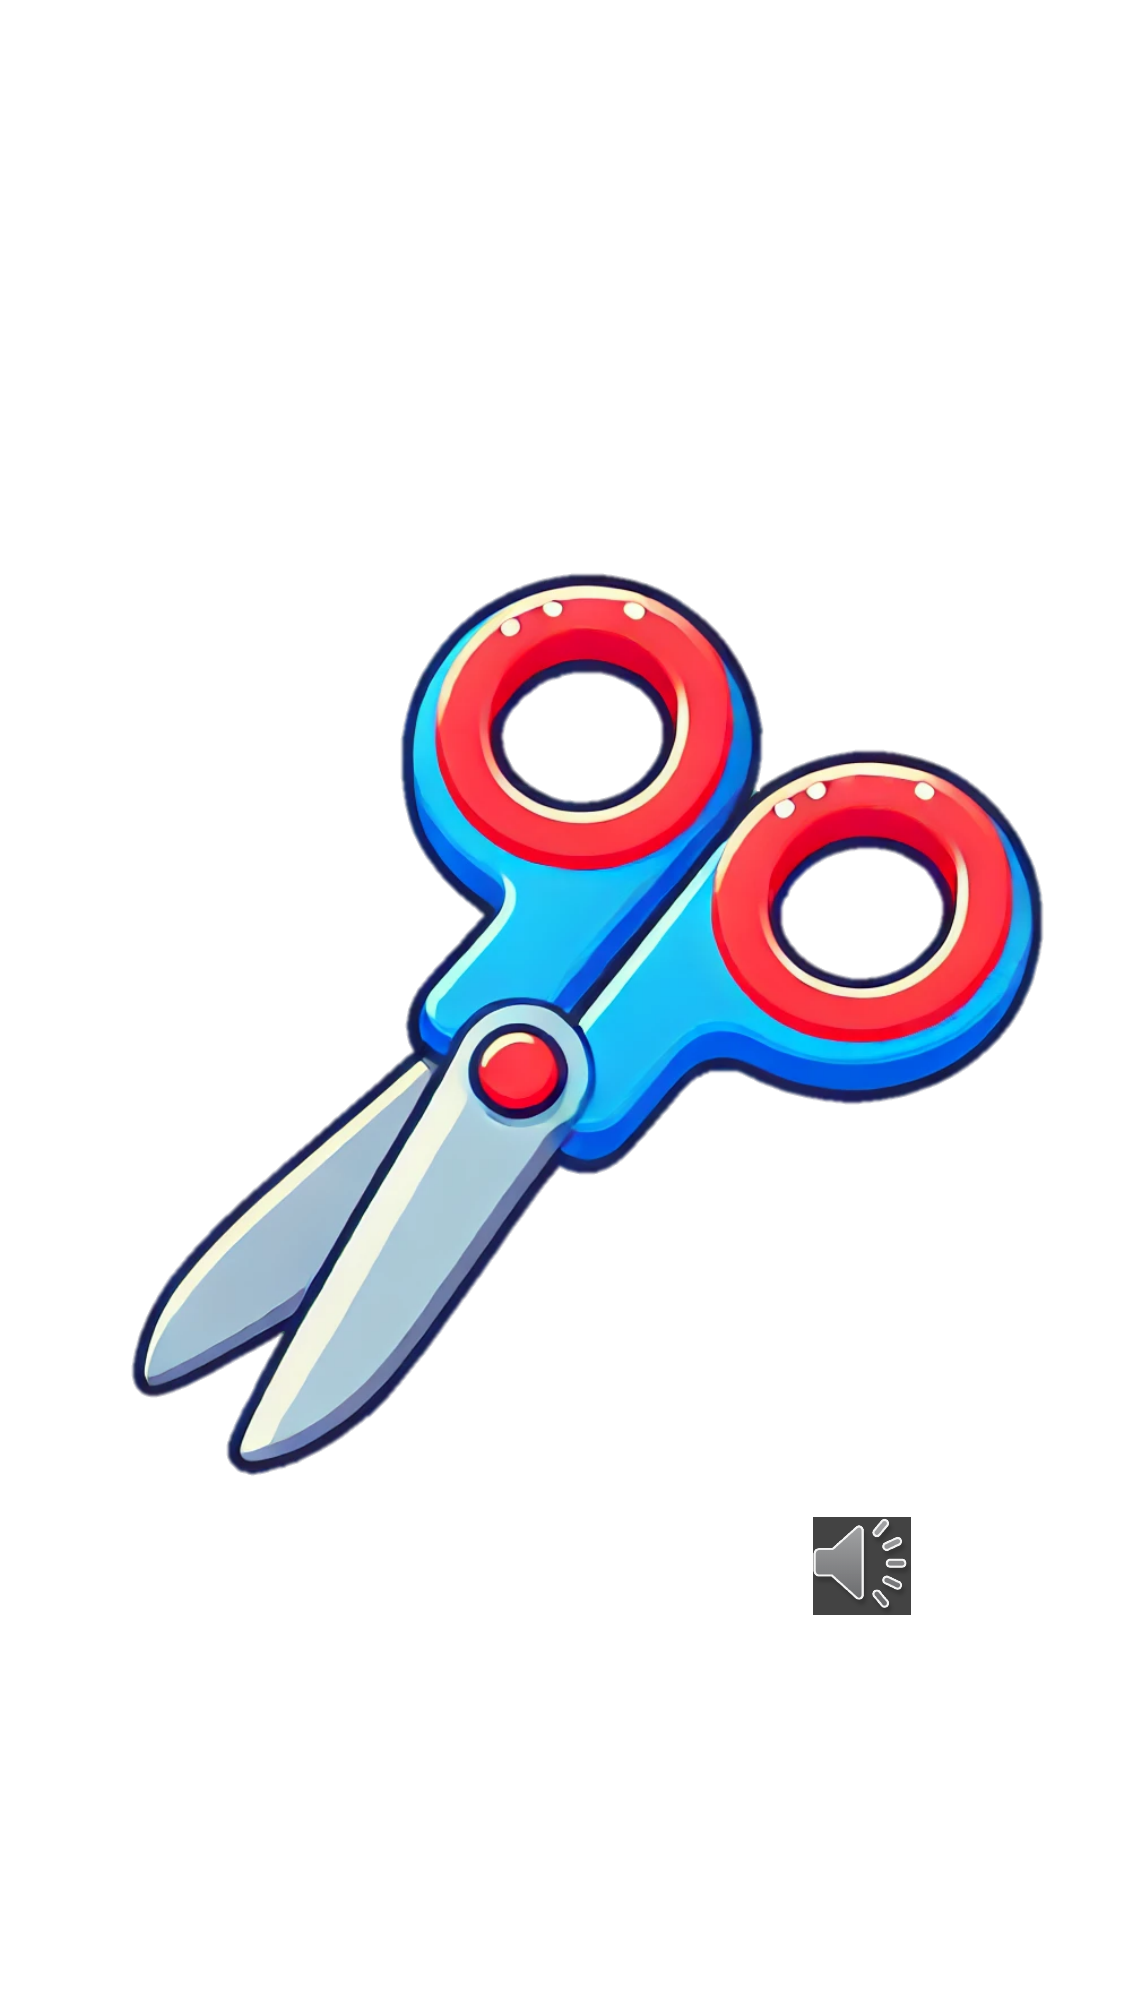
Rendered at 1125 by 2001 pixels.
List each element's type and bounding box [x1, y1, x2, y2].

picture [0, 453, 1125, 1617]
